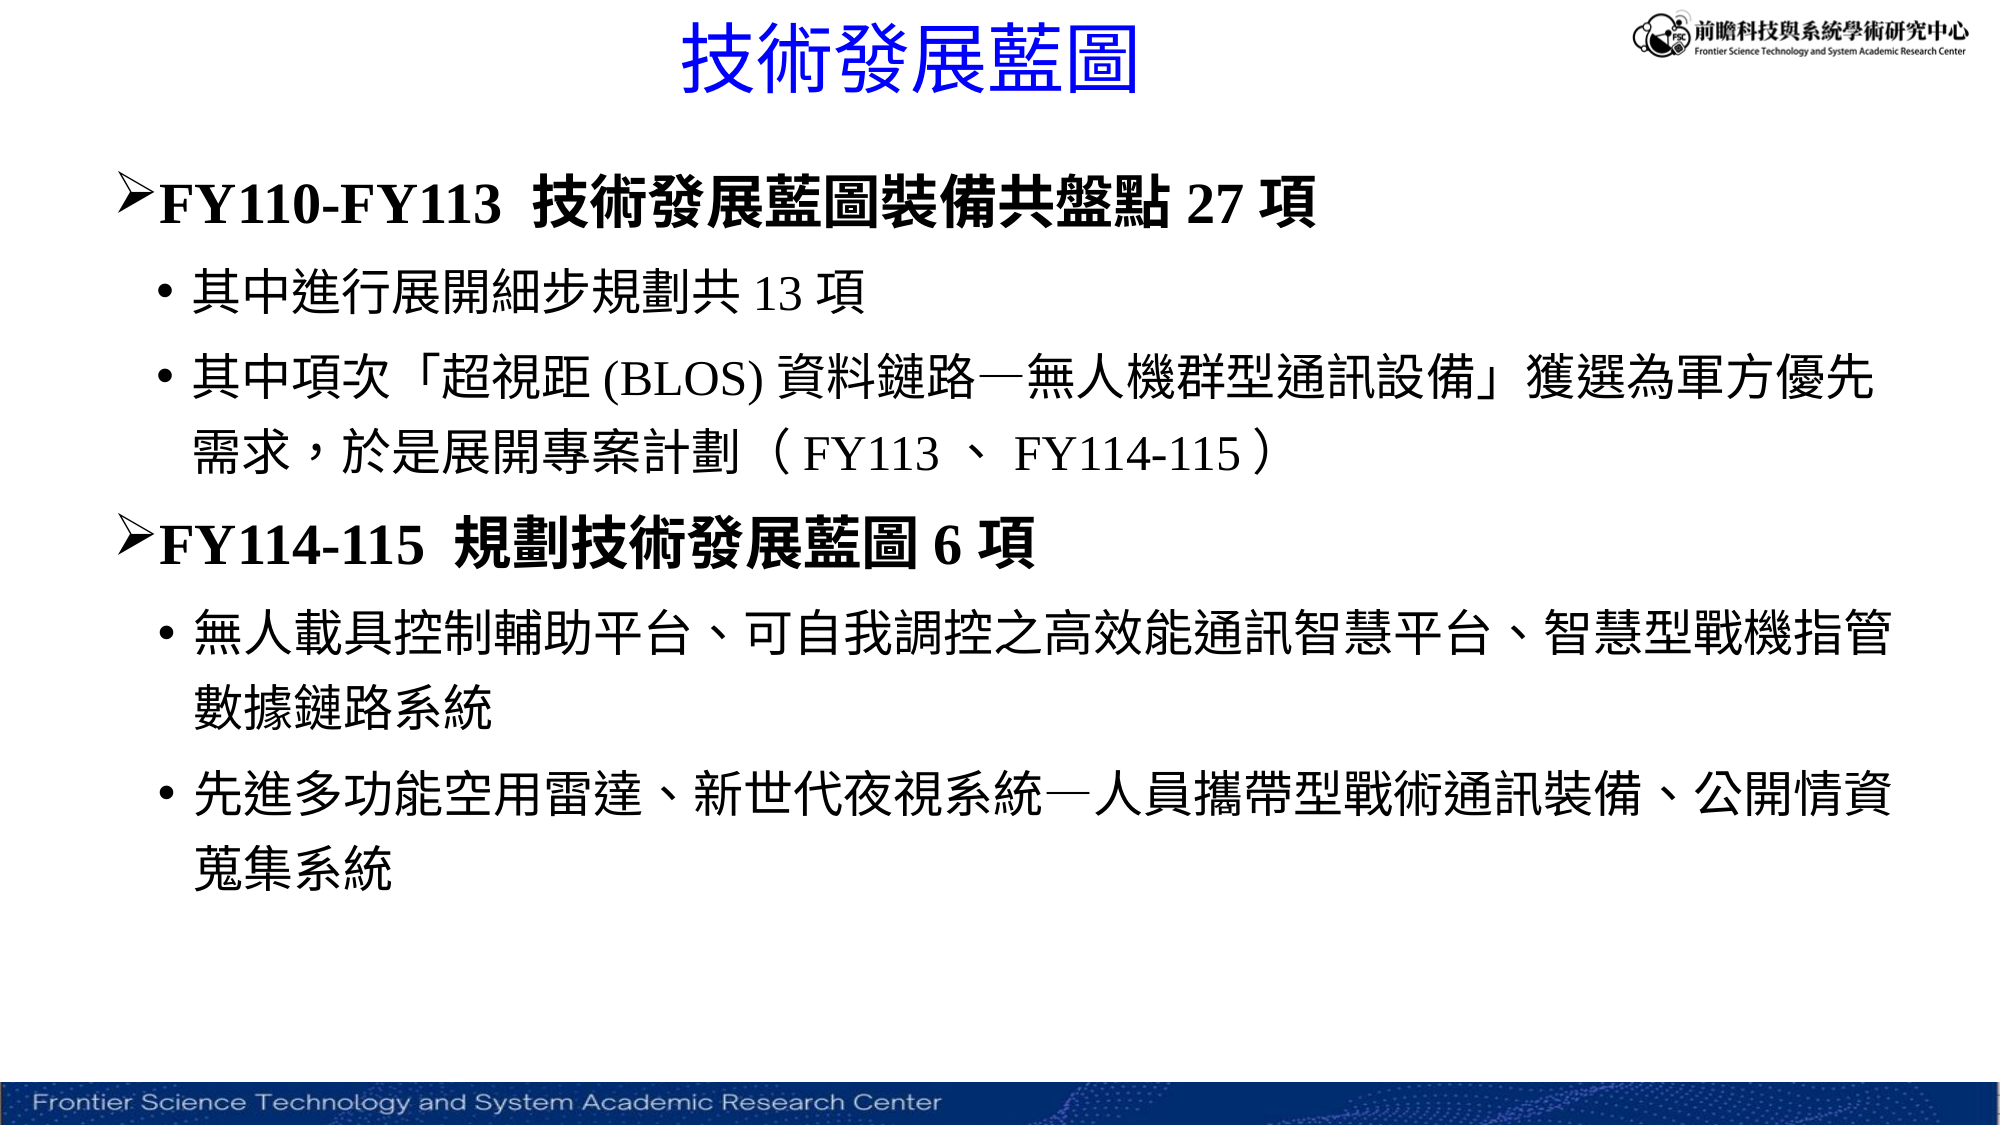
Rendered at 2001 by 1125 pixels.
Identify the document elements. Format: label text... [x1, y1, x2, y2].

list FY110-FY113 技術發展藍圖裝備共盤點27項 其中進行展開細步規劃共13項 其中項次「超視距(BLOS)資料鏈路—無人機群型通訊設備」獲選為軍方優先需求，於是展開專案計劃（FY113、FY114-115） FY114-115 規劃技術發展藍圖6項 無人載具控制輔助平台、可自我調控之高效能通訊智慧平台、智慧型戰機指管數據鏈路系統 先進多功能空用雷達、新世代夜視系統—人員攜帶型戰術通訊裝備、公開情資蒐集系統 [98, 152, 1936, 913]
picture [0, 1082, 2000, 1125]
picture [1625, 0, 1980, 68]
title 技術發展藍圖 [409, 13, 1411, 113]
